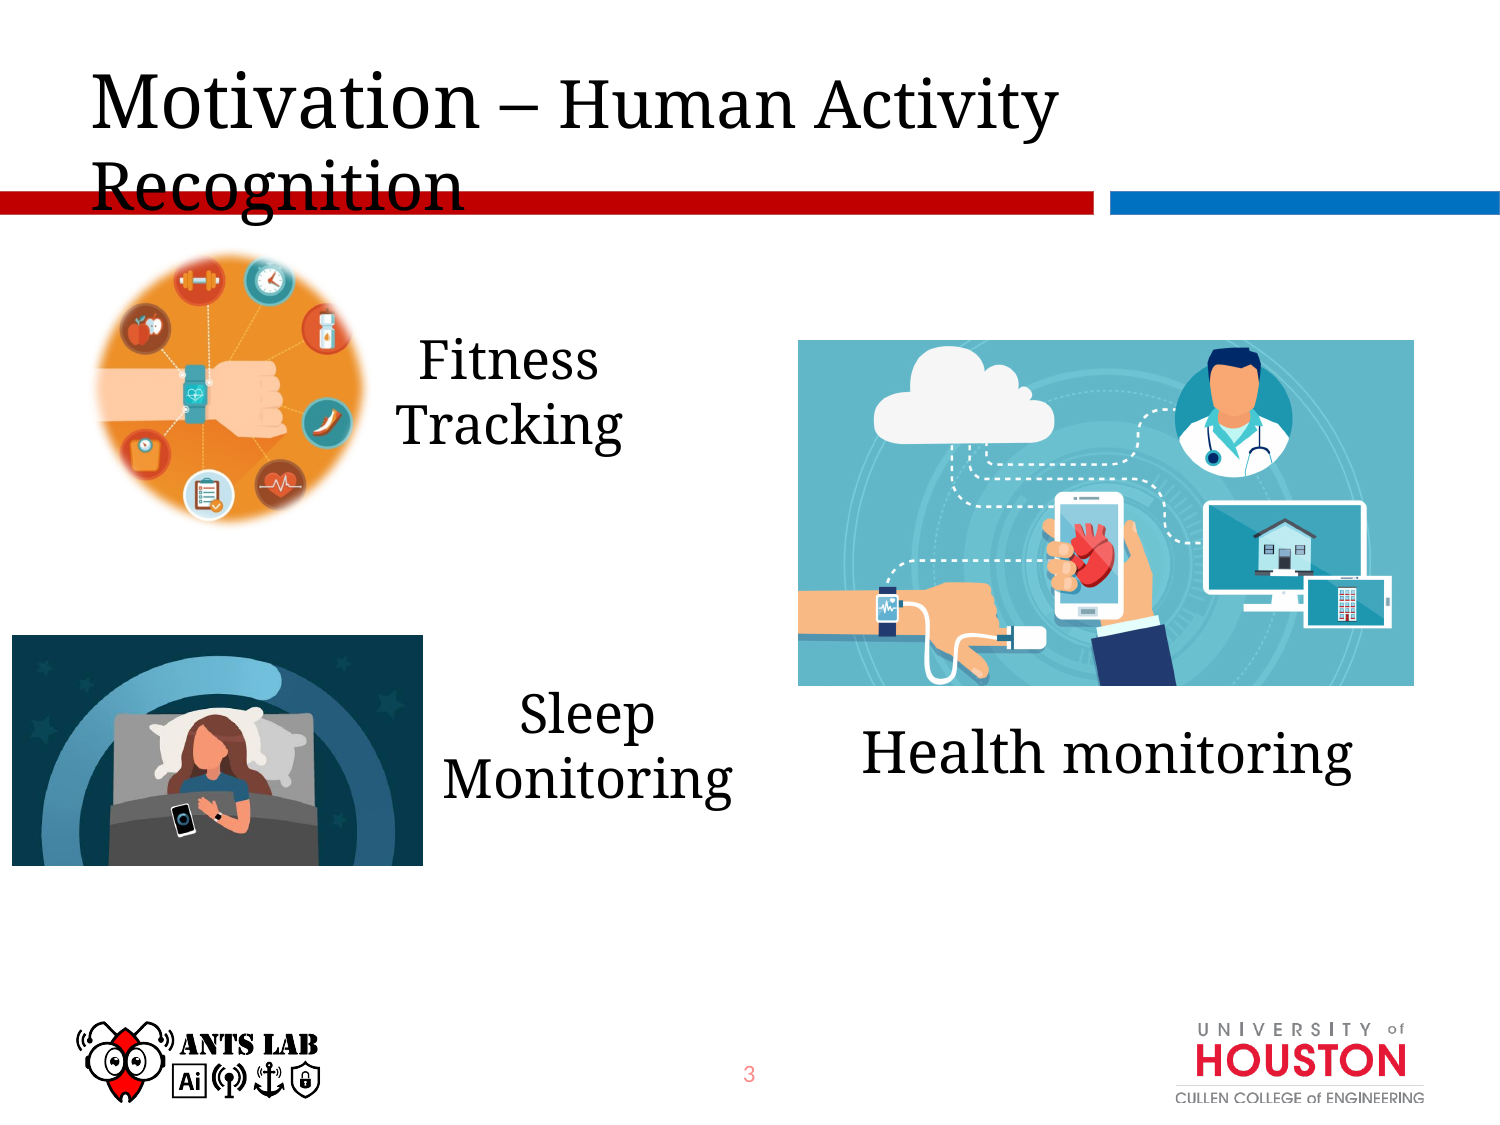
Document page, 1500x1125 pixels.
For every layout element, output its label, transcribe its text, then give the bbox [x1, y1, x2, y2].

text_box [86, 245, 646, 532]
slide_number 3 [75, 1042, 1424, 1103]
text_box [798, 340, 1414, 794]
picture [75, 1021, 326, 1042]
title Motivation – Human Activity Recognition [75, 45, 1425, 233]
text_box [12, 635, 754, 866]
